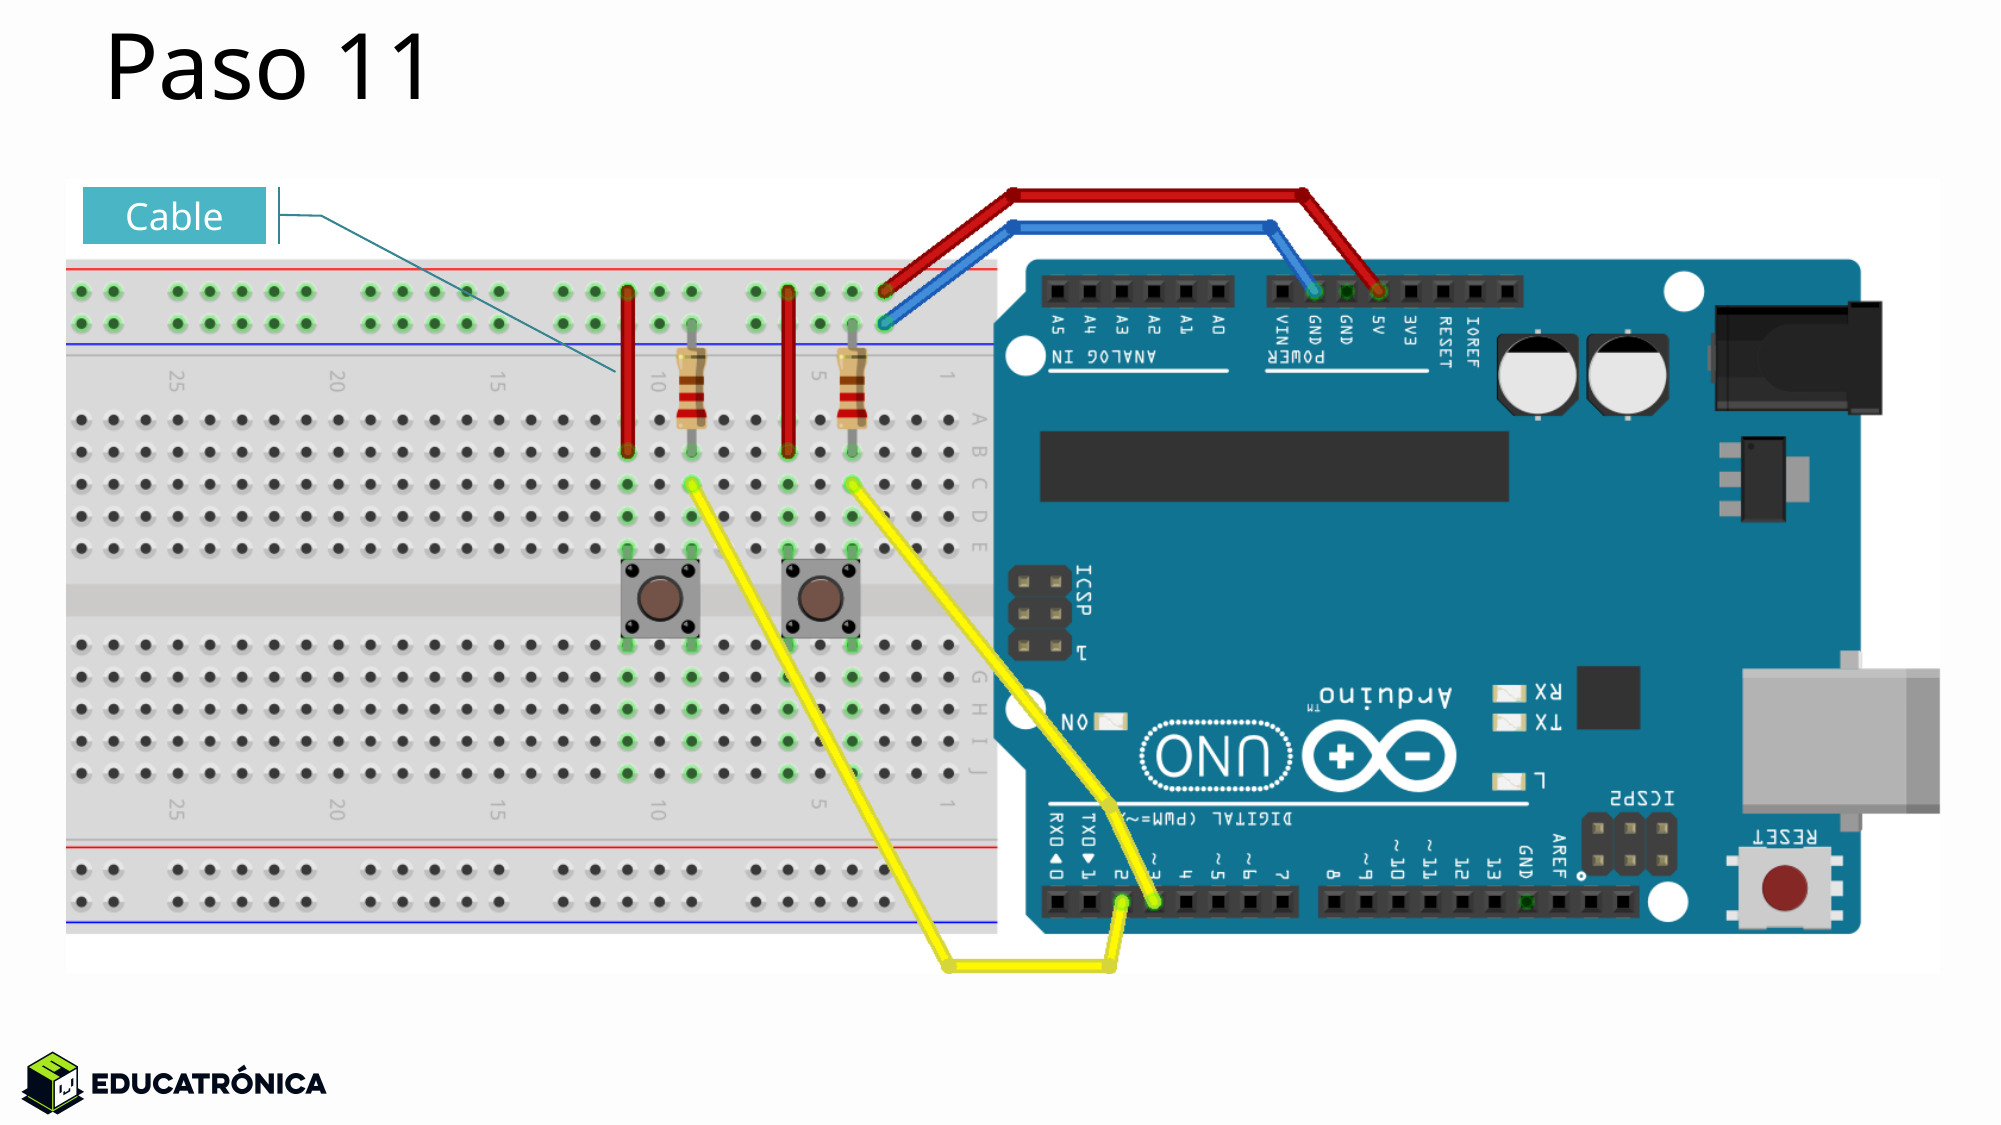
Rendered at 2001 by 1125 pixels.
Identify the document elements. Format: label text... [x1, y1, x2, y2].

picture [19, 1048, 330, 1118]
title Paso 11 [88, 7, 1912, 133]
picture [66, 179, 1941, 974]
